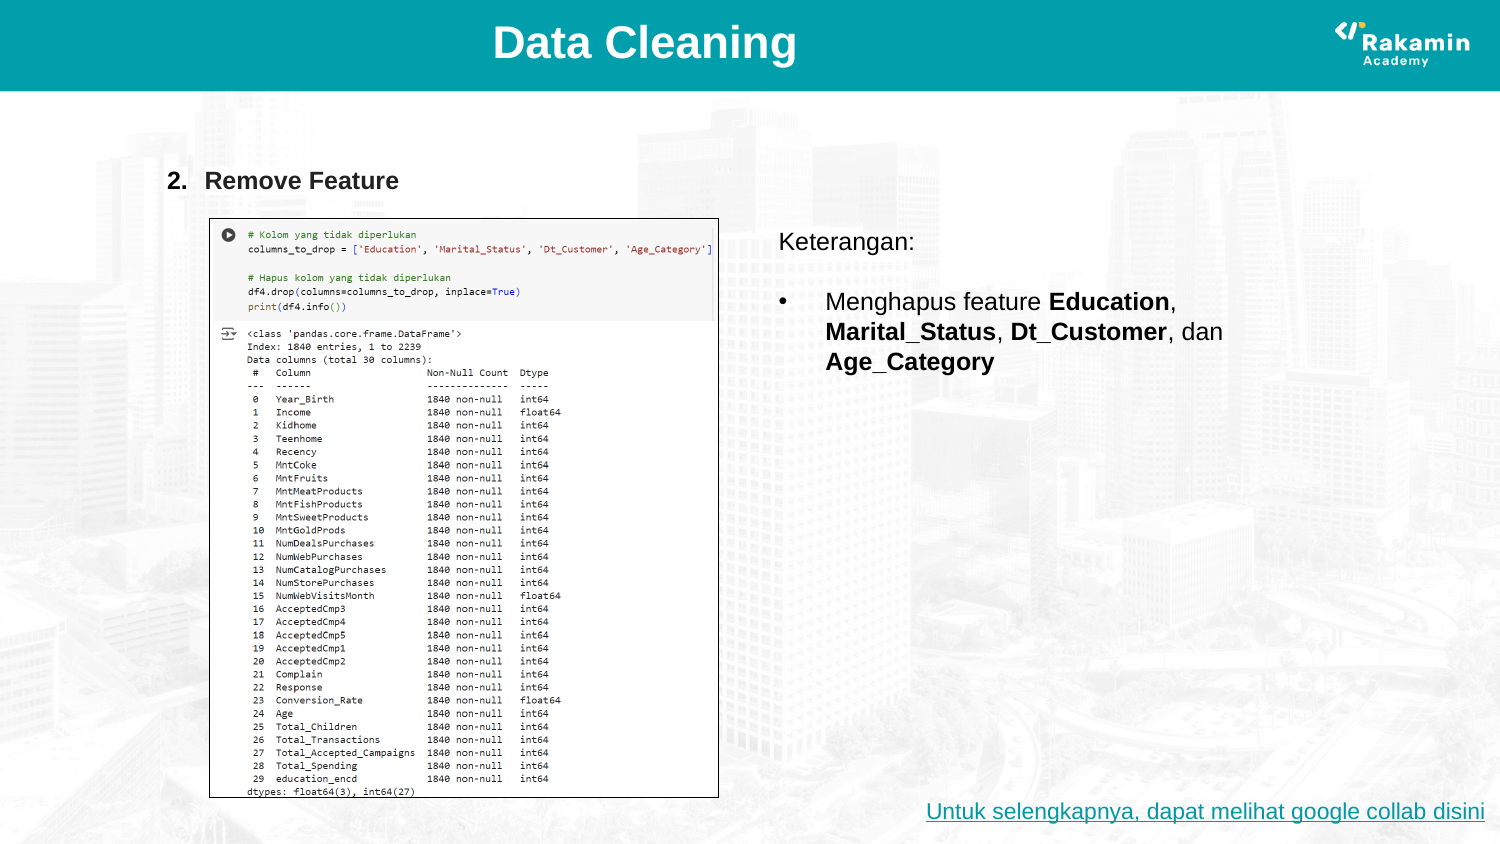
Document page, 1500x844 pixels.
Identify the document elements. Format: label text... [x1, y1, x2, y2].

title Data Cleaning [0, 0, 1291, 92]
text_box Untuk selengkapnya, dapat melihat google collab disini [763, 782, 1500, 838]
text_box Keterangan: Menghapus feature Education, Marital_Status, Dt_Customer, dan Age_Category [763, 218, 1359, 383]
list Remove Feature [51, 135, 1449, 808]
picture [209, 218, 720, 798]
picture [0, 0, 1500, 844]
